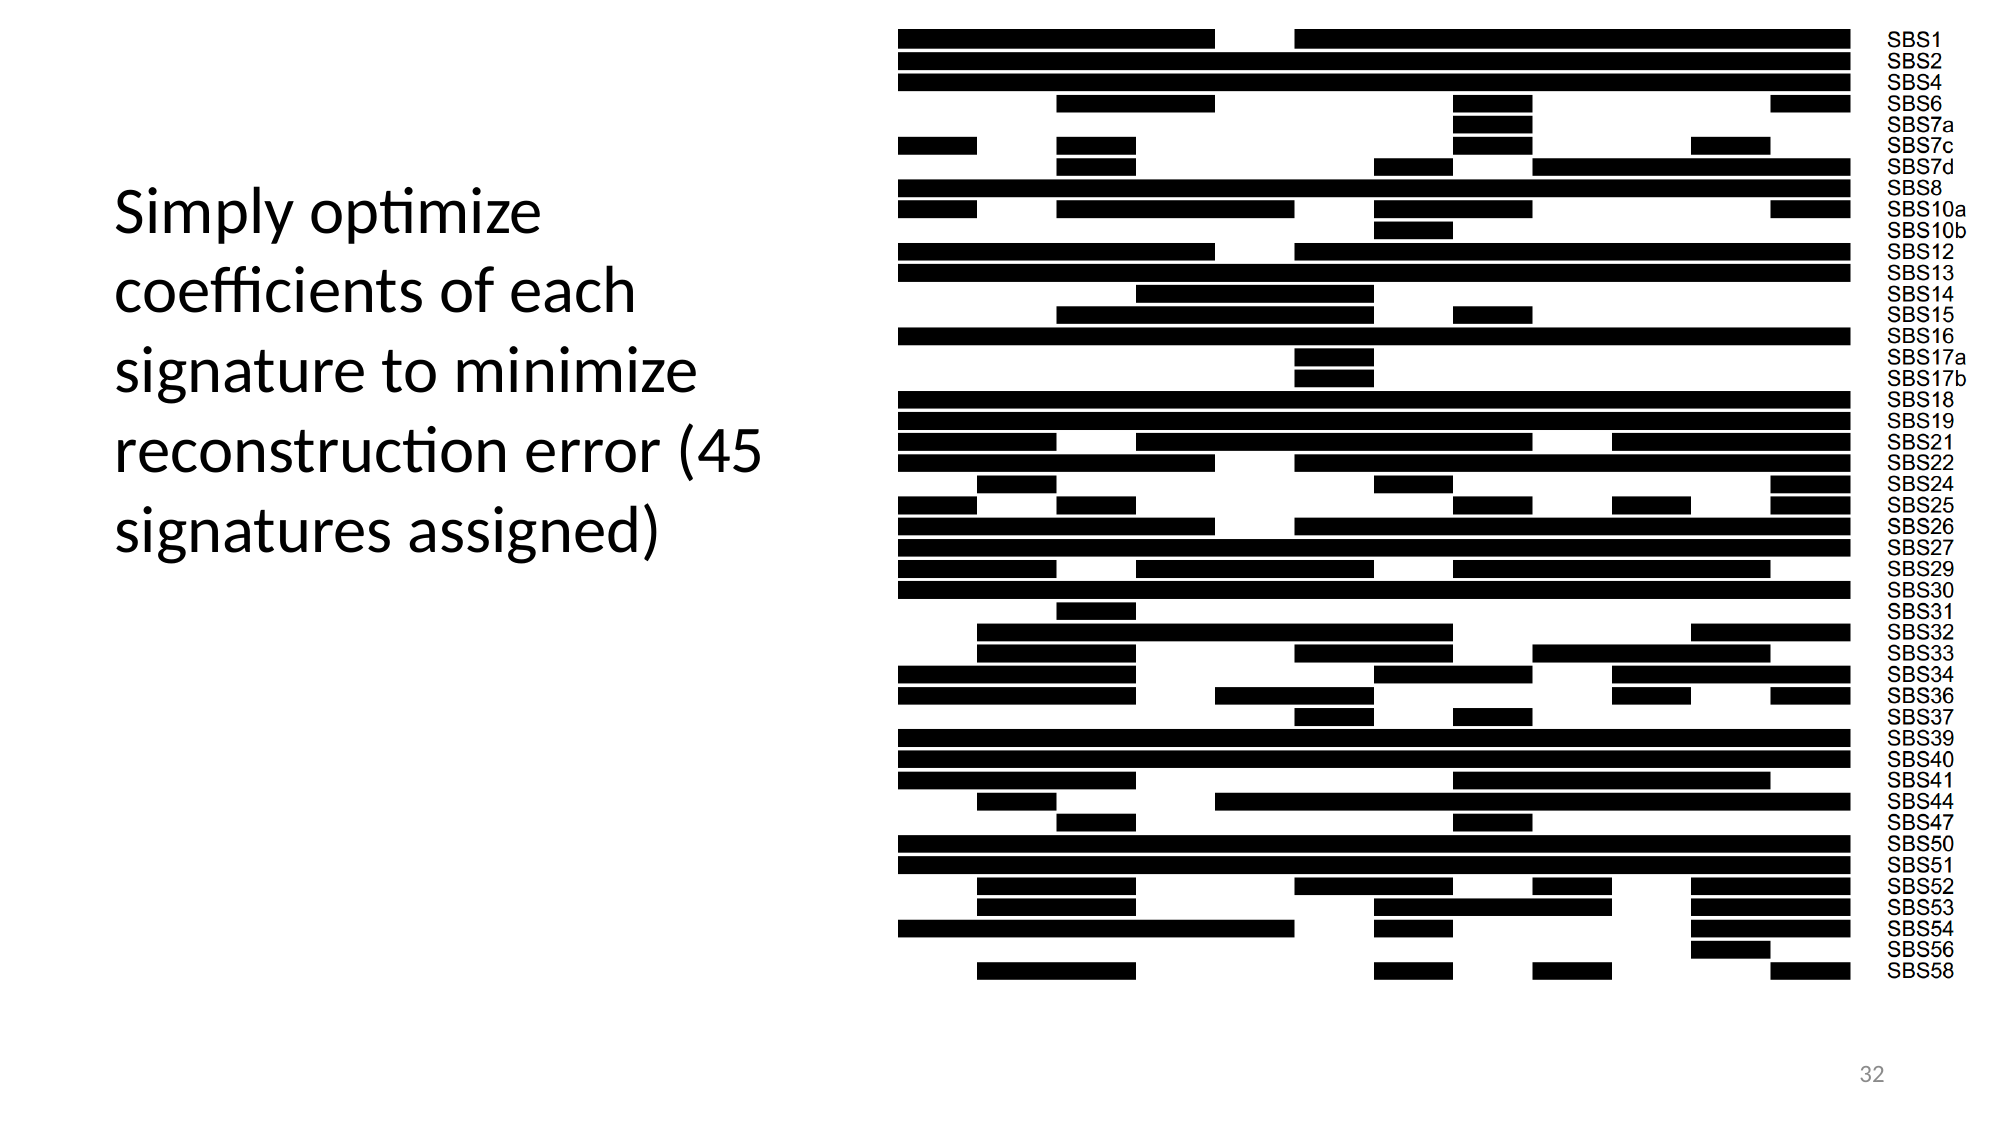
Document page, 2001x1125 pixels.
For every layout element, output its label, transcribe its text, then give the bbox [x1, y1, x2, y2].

picture [824, 12, 1988, 1013]
slide_number 32 [1433, 1042, 1900, 1103]
title Simply optimize coefficients of each signature to minimize reconstruction error (45 signatures assigned) [99, 45, 819, 688]
